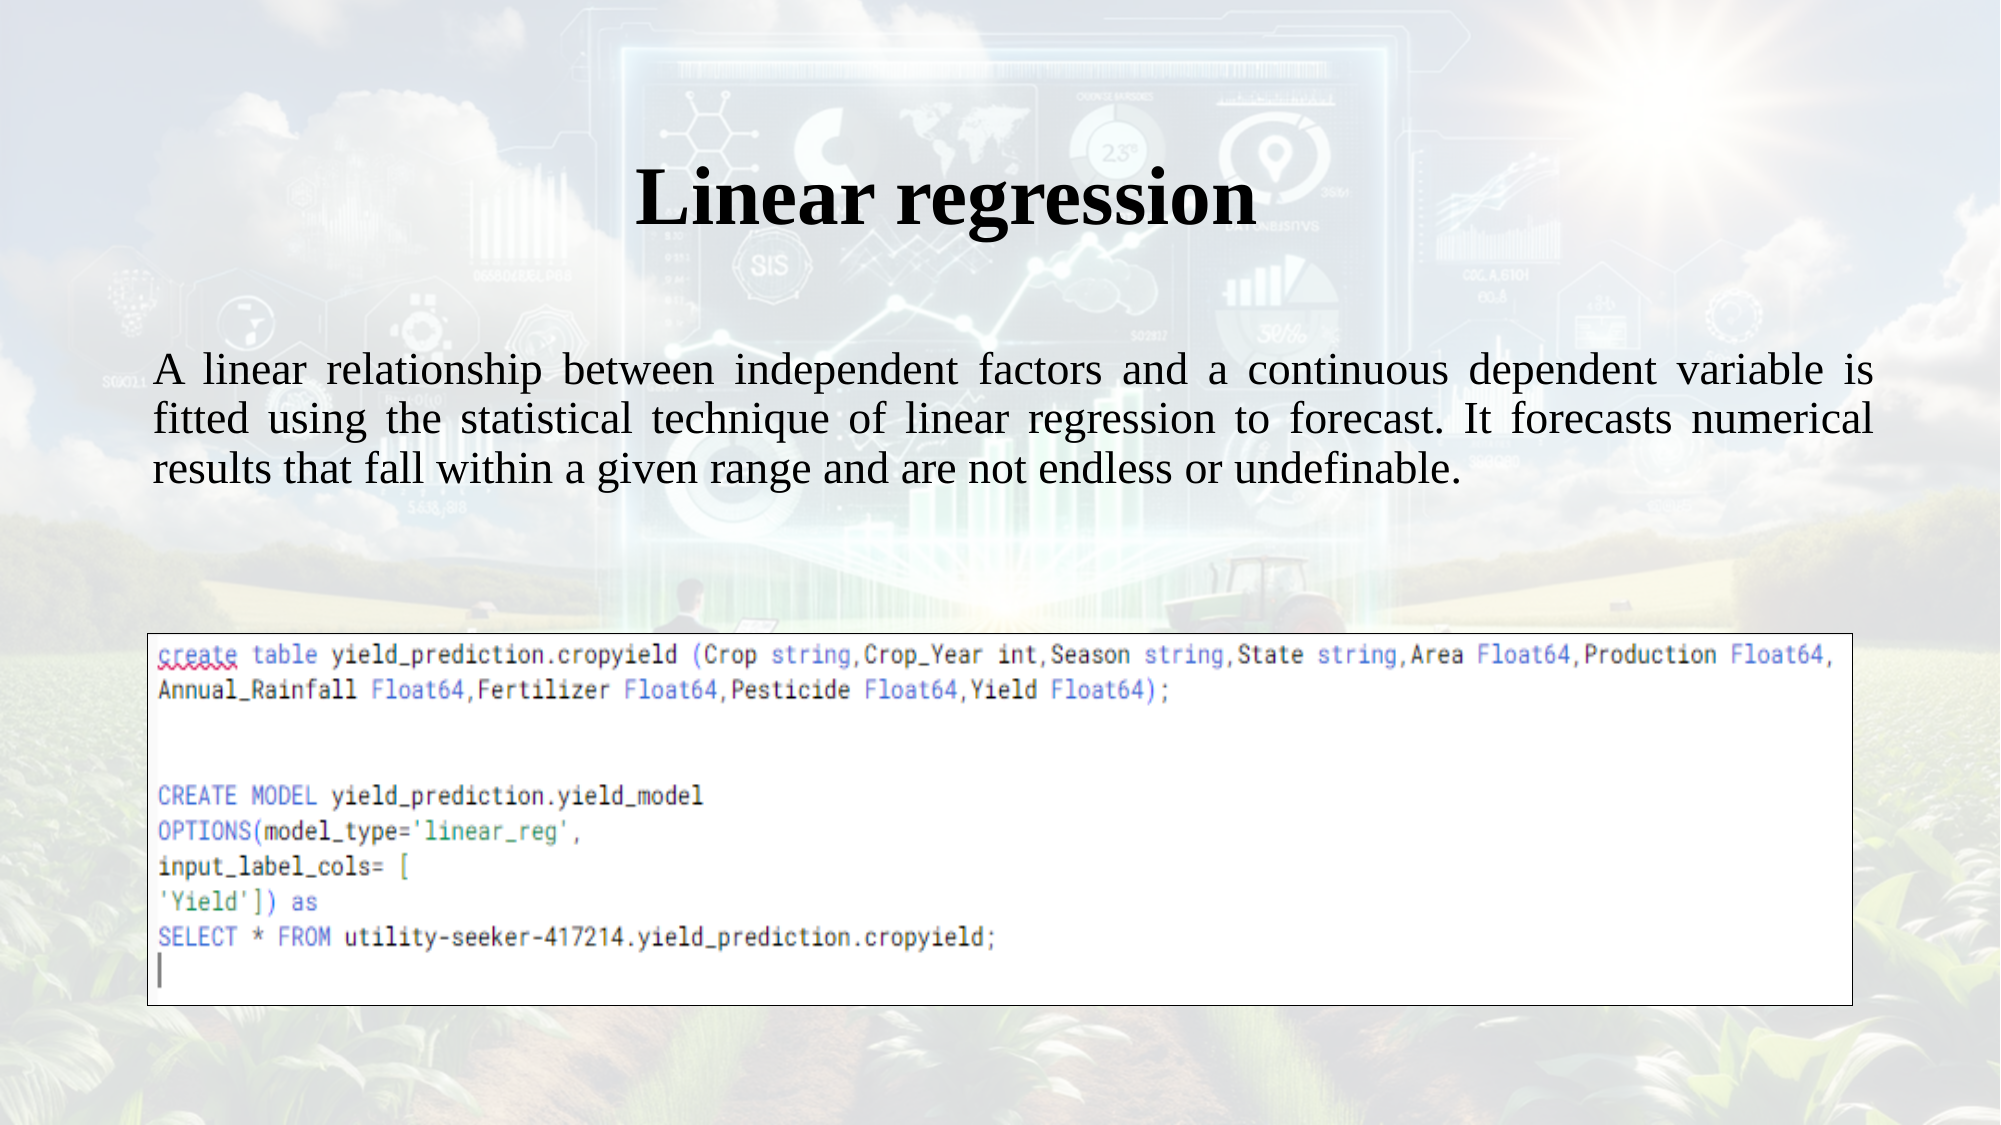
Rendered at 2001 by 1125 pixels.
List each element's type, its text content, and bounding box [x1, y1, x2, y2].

list A linear relationship between independent factors and a continuous dependent variable is fitted using the statistical technique of linear regression to forecast. It forecasts numerical results that fall within a given range and are not endless or undefinable. [137, 337, 1891, 529]
title Linear regression [137, 120, 1778, 251]
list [147, 633, 1853, 1006]
